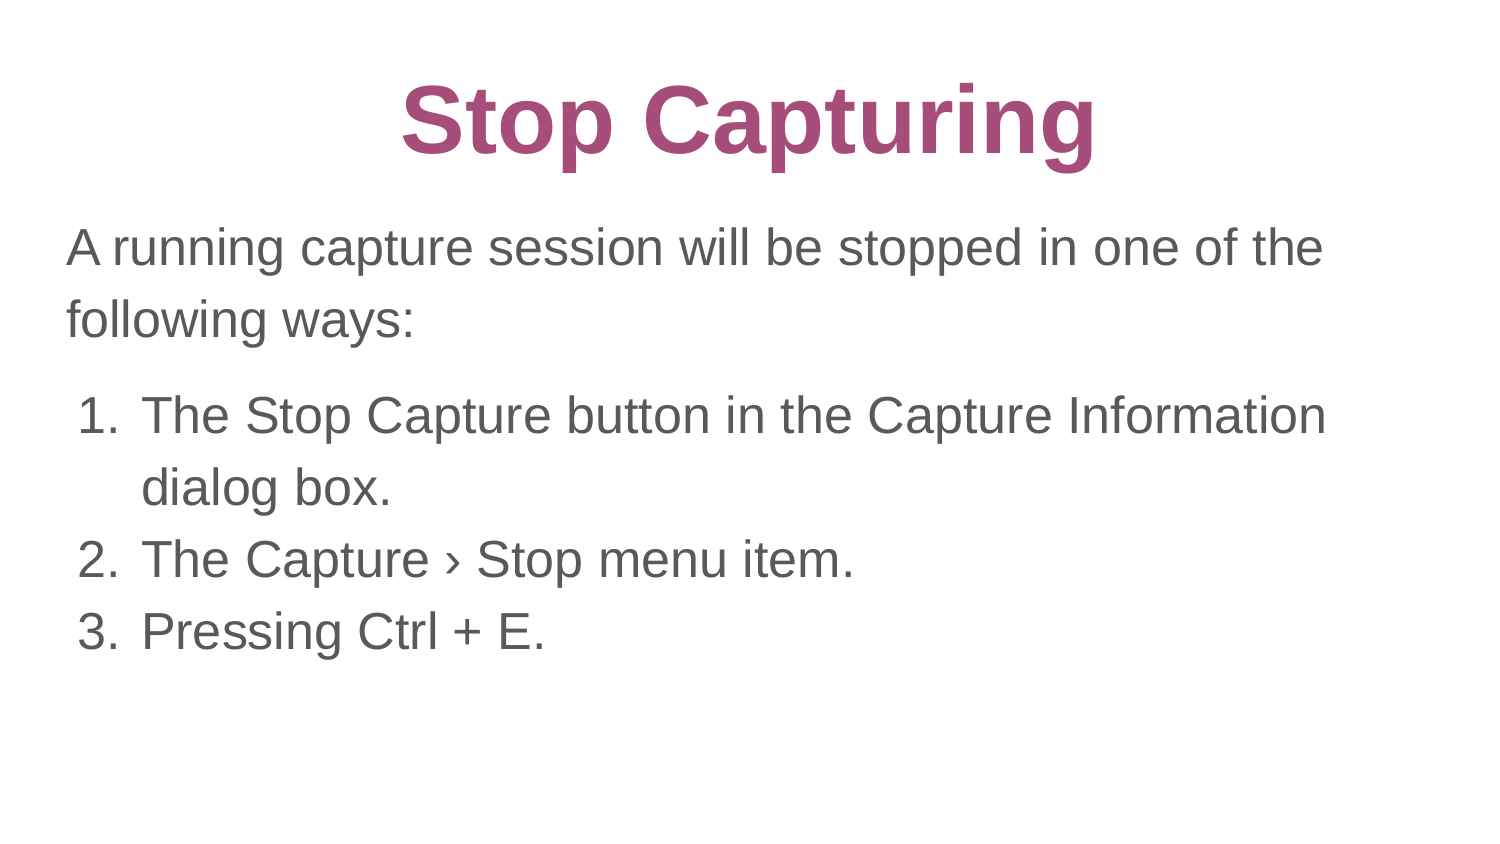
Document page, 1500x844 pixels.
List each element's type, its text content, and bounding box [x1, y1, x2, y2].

title Stop Capturing [51, 41, 1449, 189]
list A running capture session will be stopped in one of the following ways: The Stop Capture button in the Capture Information dialog box. The Capture › Stop menu item. Pressing Ctrl + E. [51, 189, 1449, 750]
